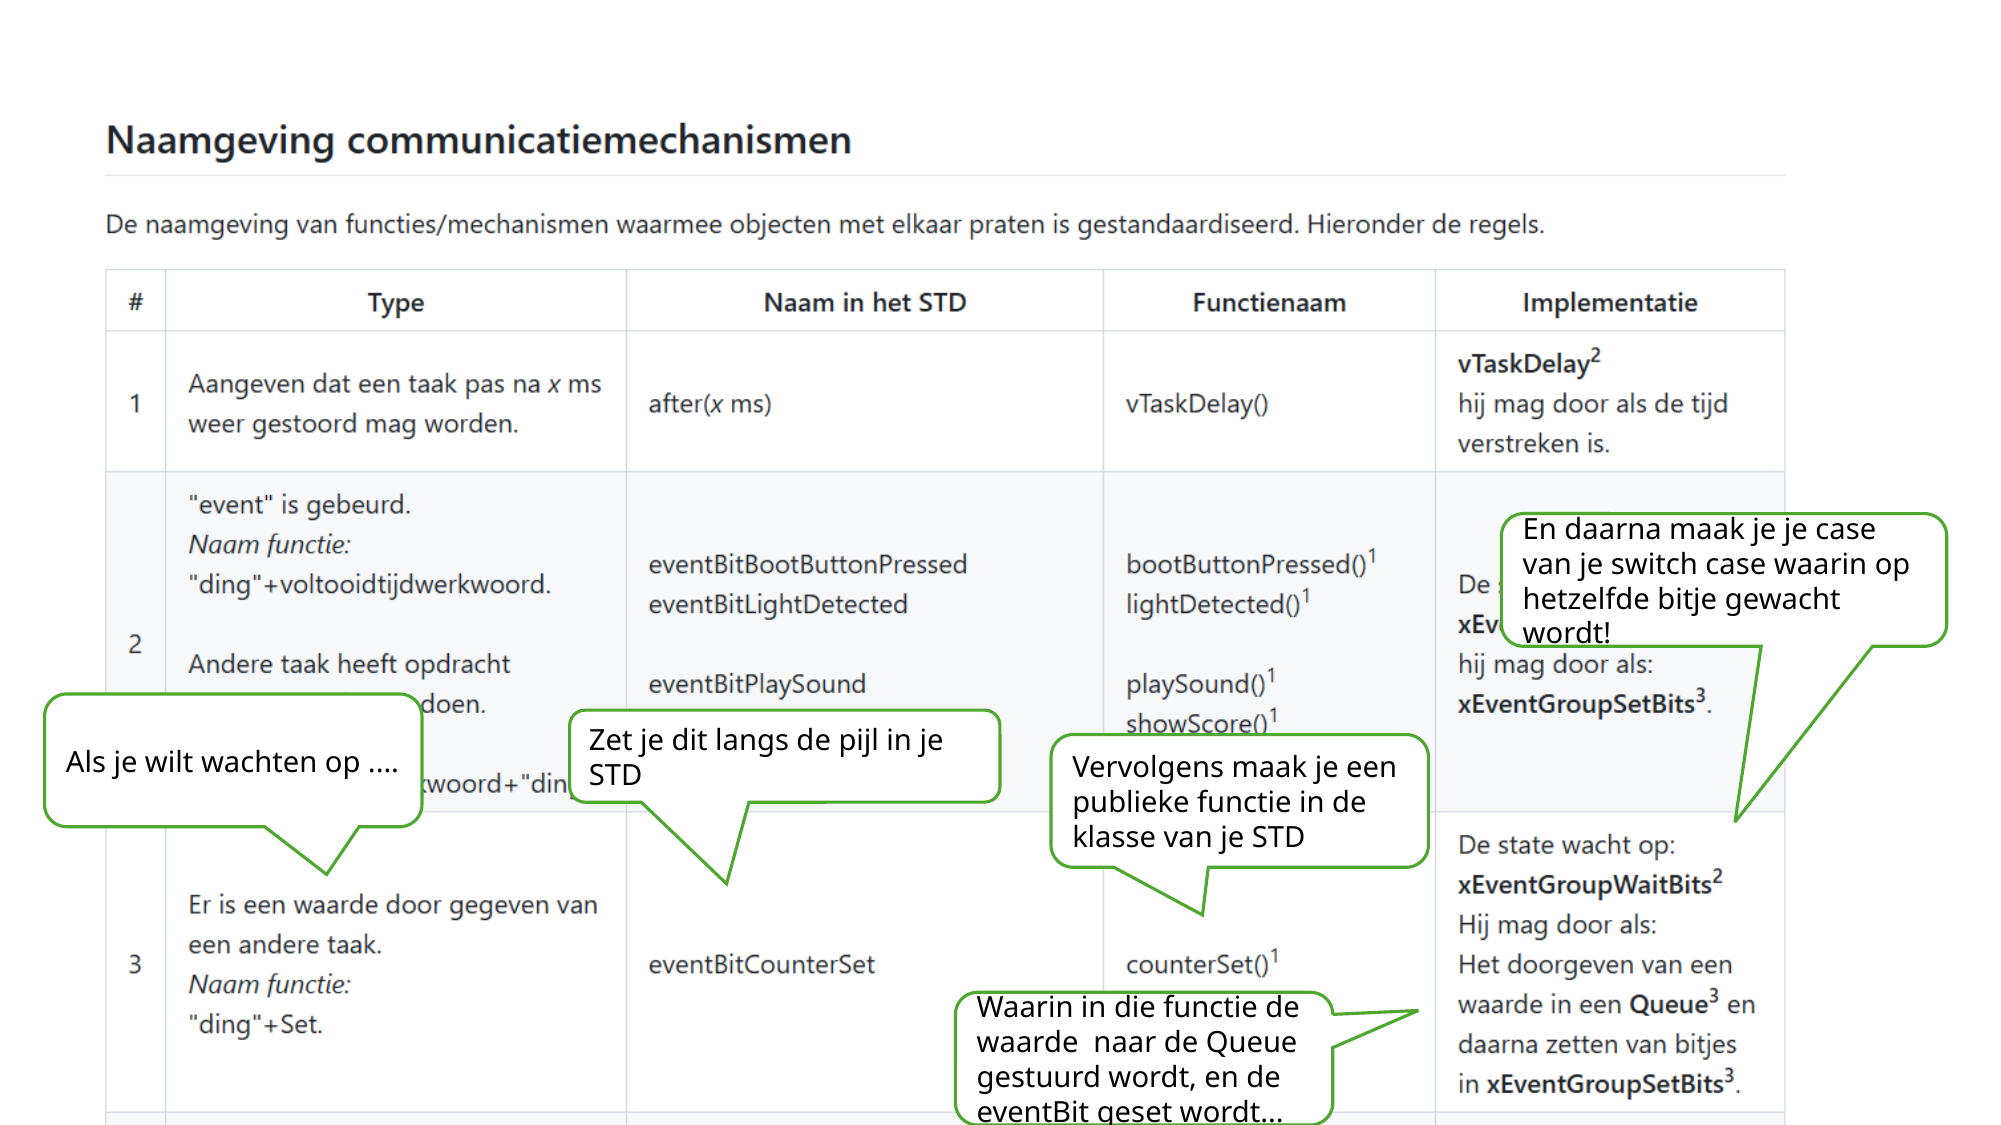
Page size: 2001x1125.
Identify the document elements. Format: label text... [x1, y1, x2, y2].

text_box Als je wilt wachten op .... [42, 692, 87, 829]
picture [87, 107, 1800, 1125]
text_box En daarna maak je je case van je switch case waarin op hetzelfde bitje gewacht wordt! [1800, 512, 1949, 742]
